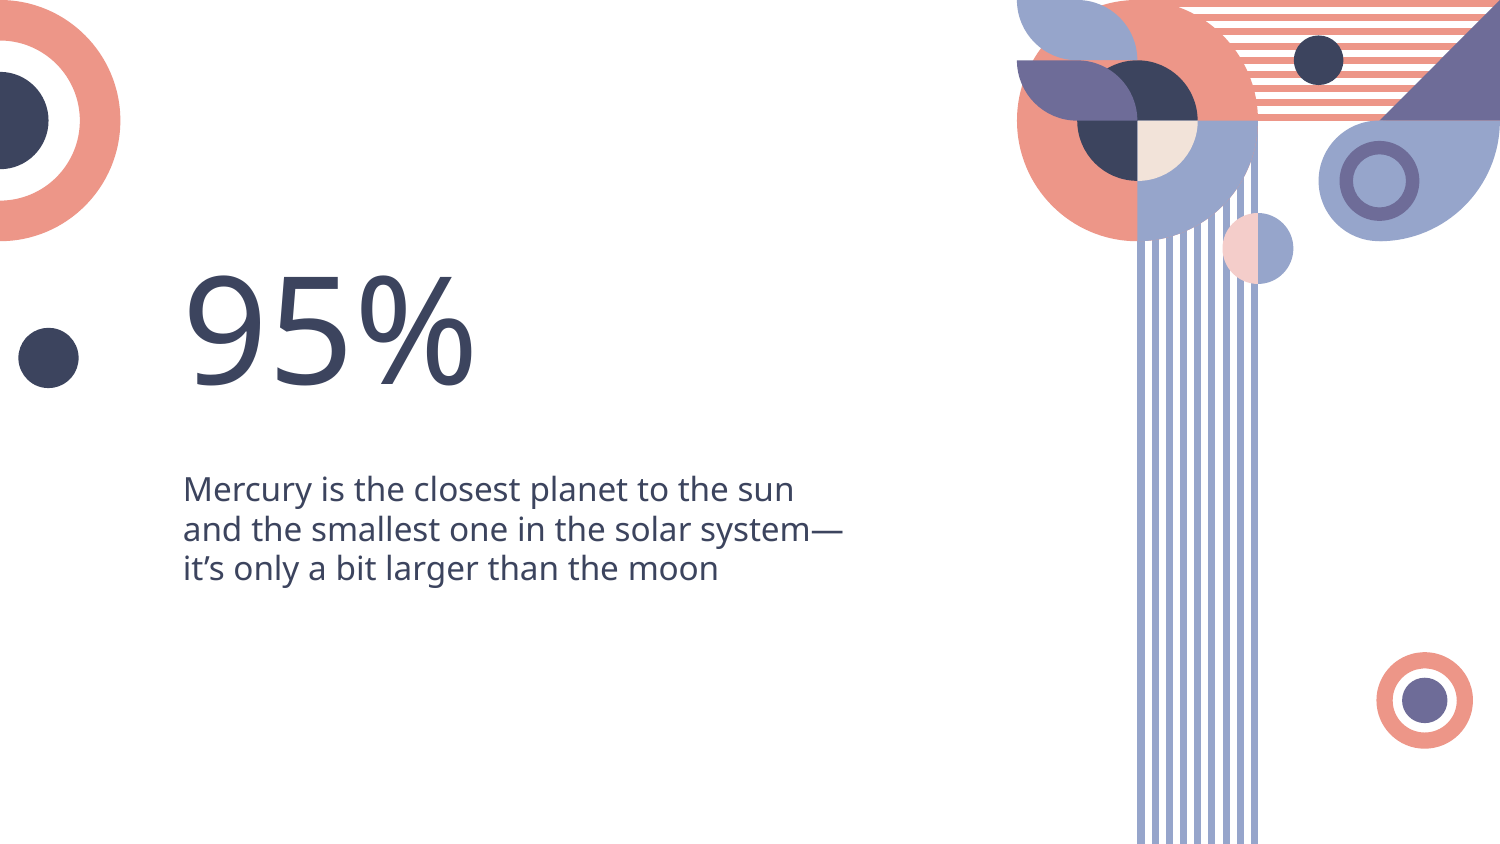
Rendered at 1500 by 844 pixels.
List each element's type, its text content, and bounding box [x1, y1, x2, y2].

subtitle Mercury is the closest planet to the sun and the smallest one in the solar system—it’s only a bit larger than the moon [167, 452, 879, 643]
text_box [1016, 0, 1500, 844]
title 95% [167, 200, 879, 449]
